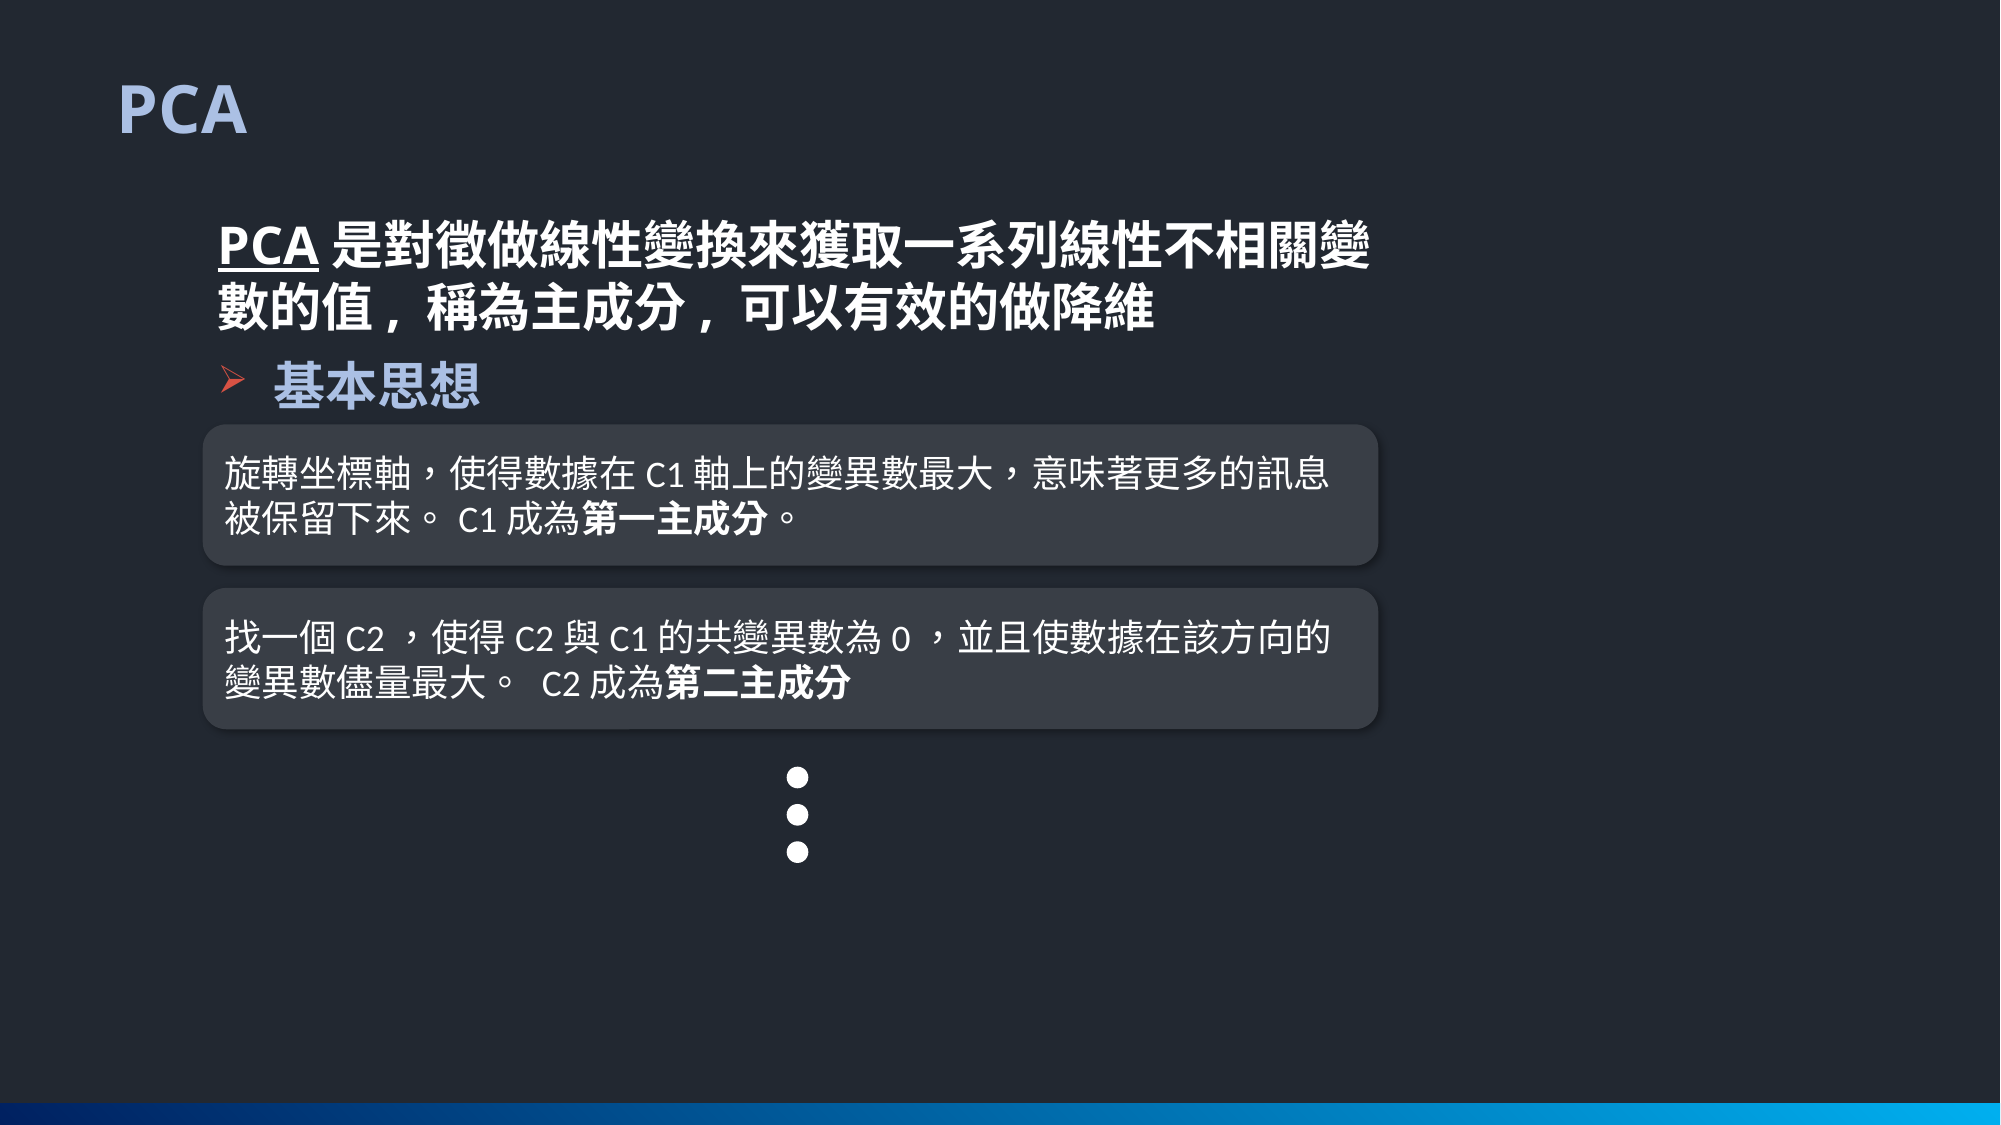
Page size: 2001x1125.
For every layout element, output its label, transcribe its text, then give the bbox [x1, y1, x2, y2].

text_box PCA是對徵做線性變換來獲取一系列線性不相關變數的值, 稱為主成分, 可以有效的做降維 [202, 204, 1439, 345]
text_box [785, 840, 810, 865]
text_box [785, 765, 810, 790]
text_box 找一個C2，使得C2與C1的共變異數為0，並且使數據在該方向的變異數儘量最大。 C2成為第二主成分 [201, 586, 1380, 731]
text_box PCA [101, 59, 263, 154]
text_box 基本思想 [202, 346, 990, 424]
text_box [785, 802, 810, 827]
text_box 旋轉坐標軸，使得數據在C1軸上的變異數最大，意味著更多的訊息被保留下來。C1成為第一主成分。 [201, 423, 1380, 567]
